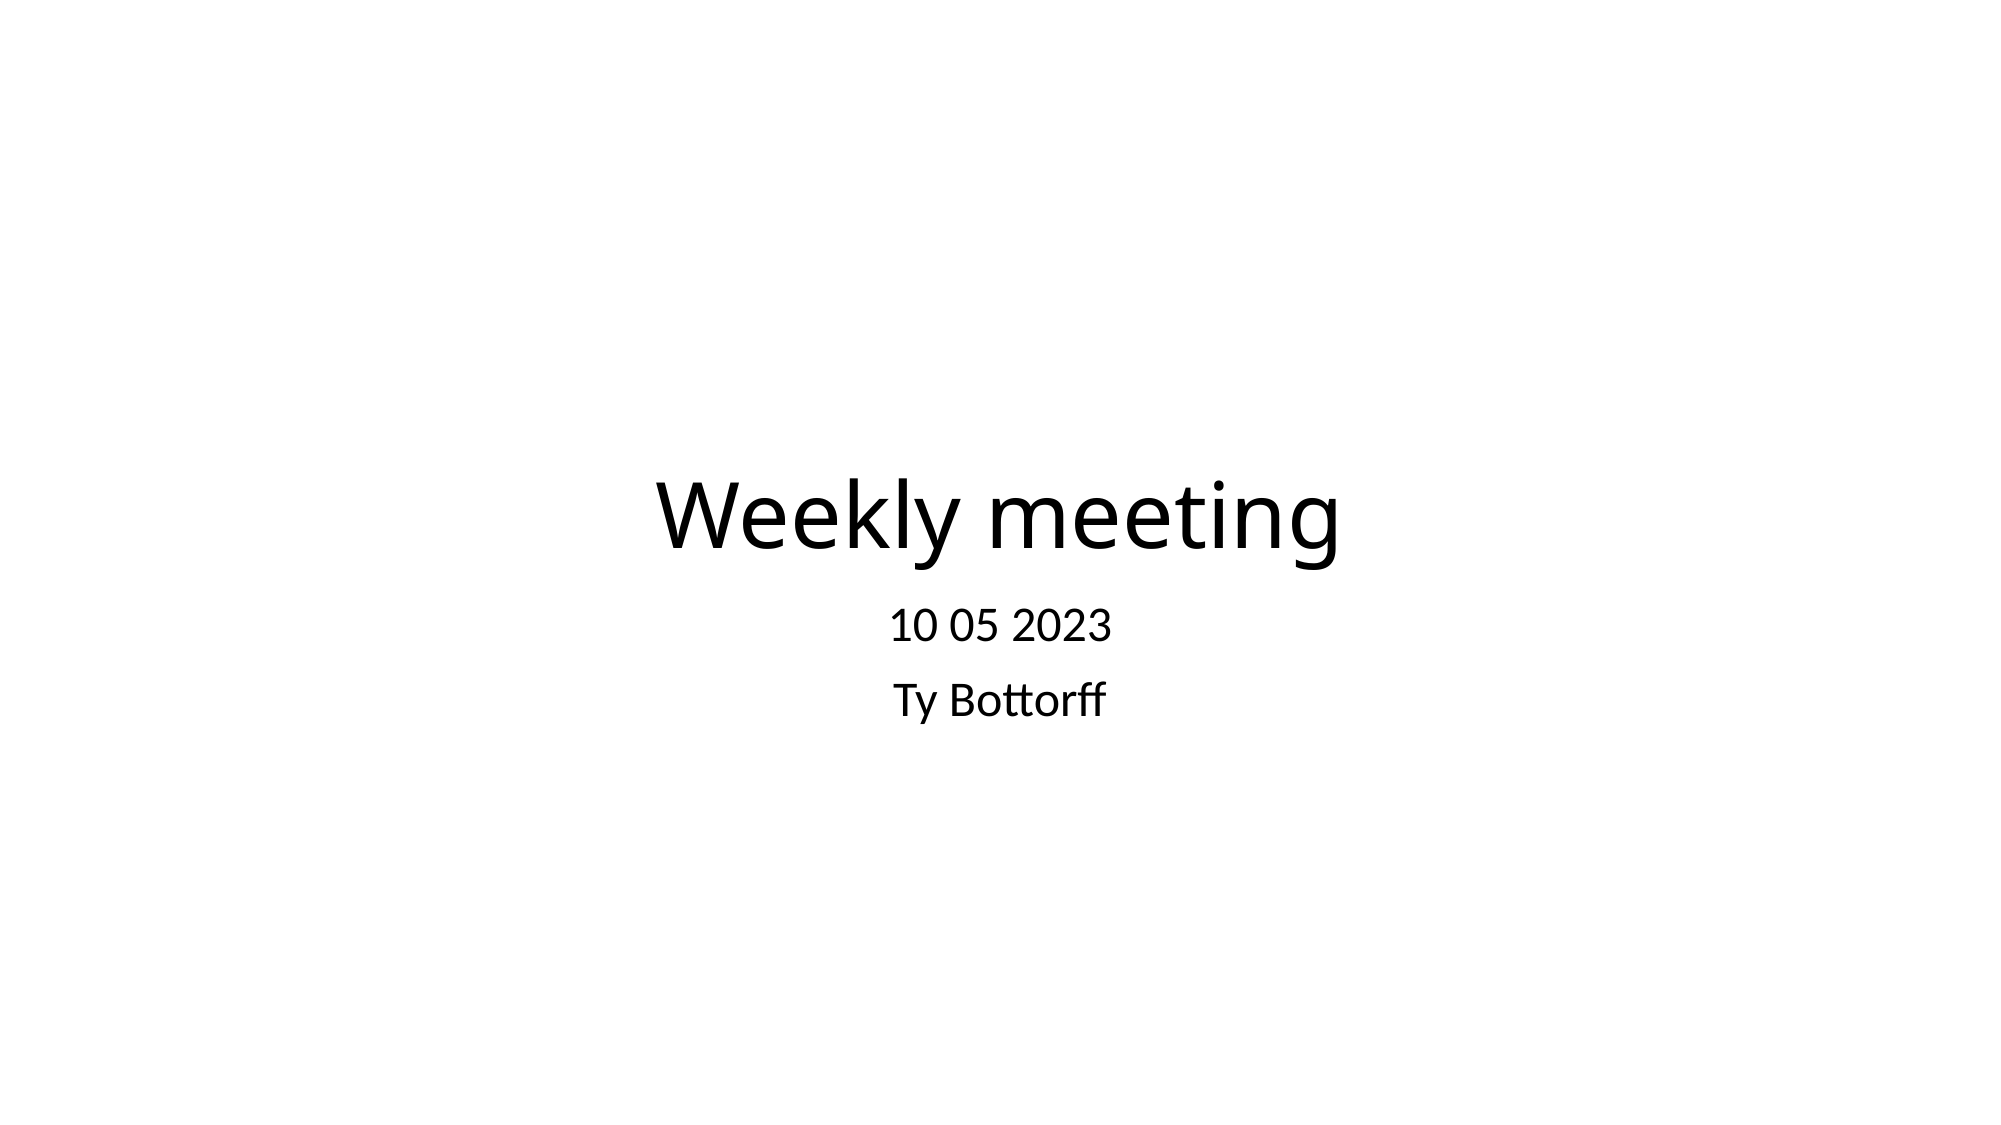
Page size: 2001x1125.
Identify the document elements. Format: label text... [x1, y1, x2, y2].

subtitle 10 05 2023 Ty Bottorff [249, 590, 1750, 863]
title Weekly meeting [249, 184, 1750, 576]
